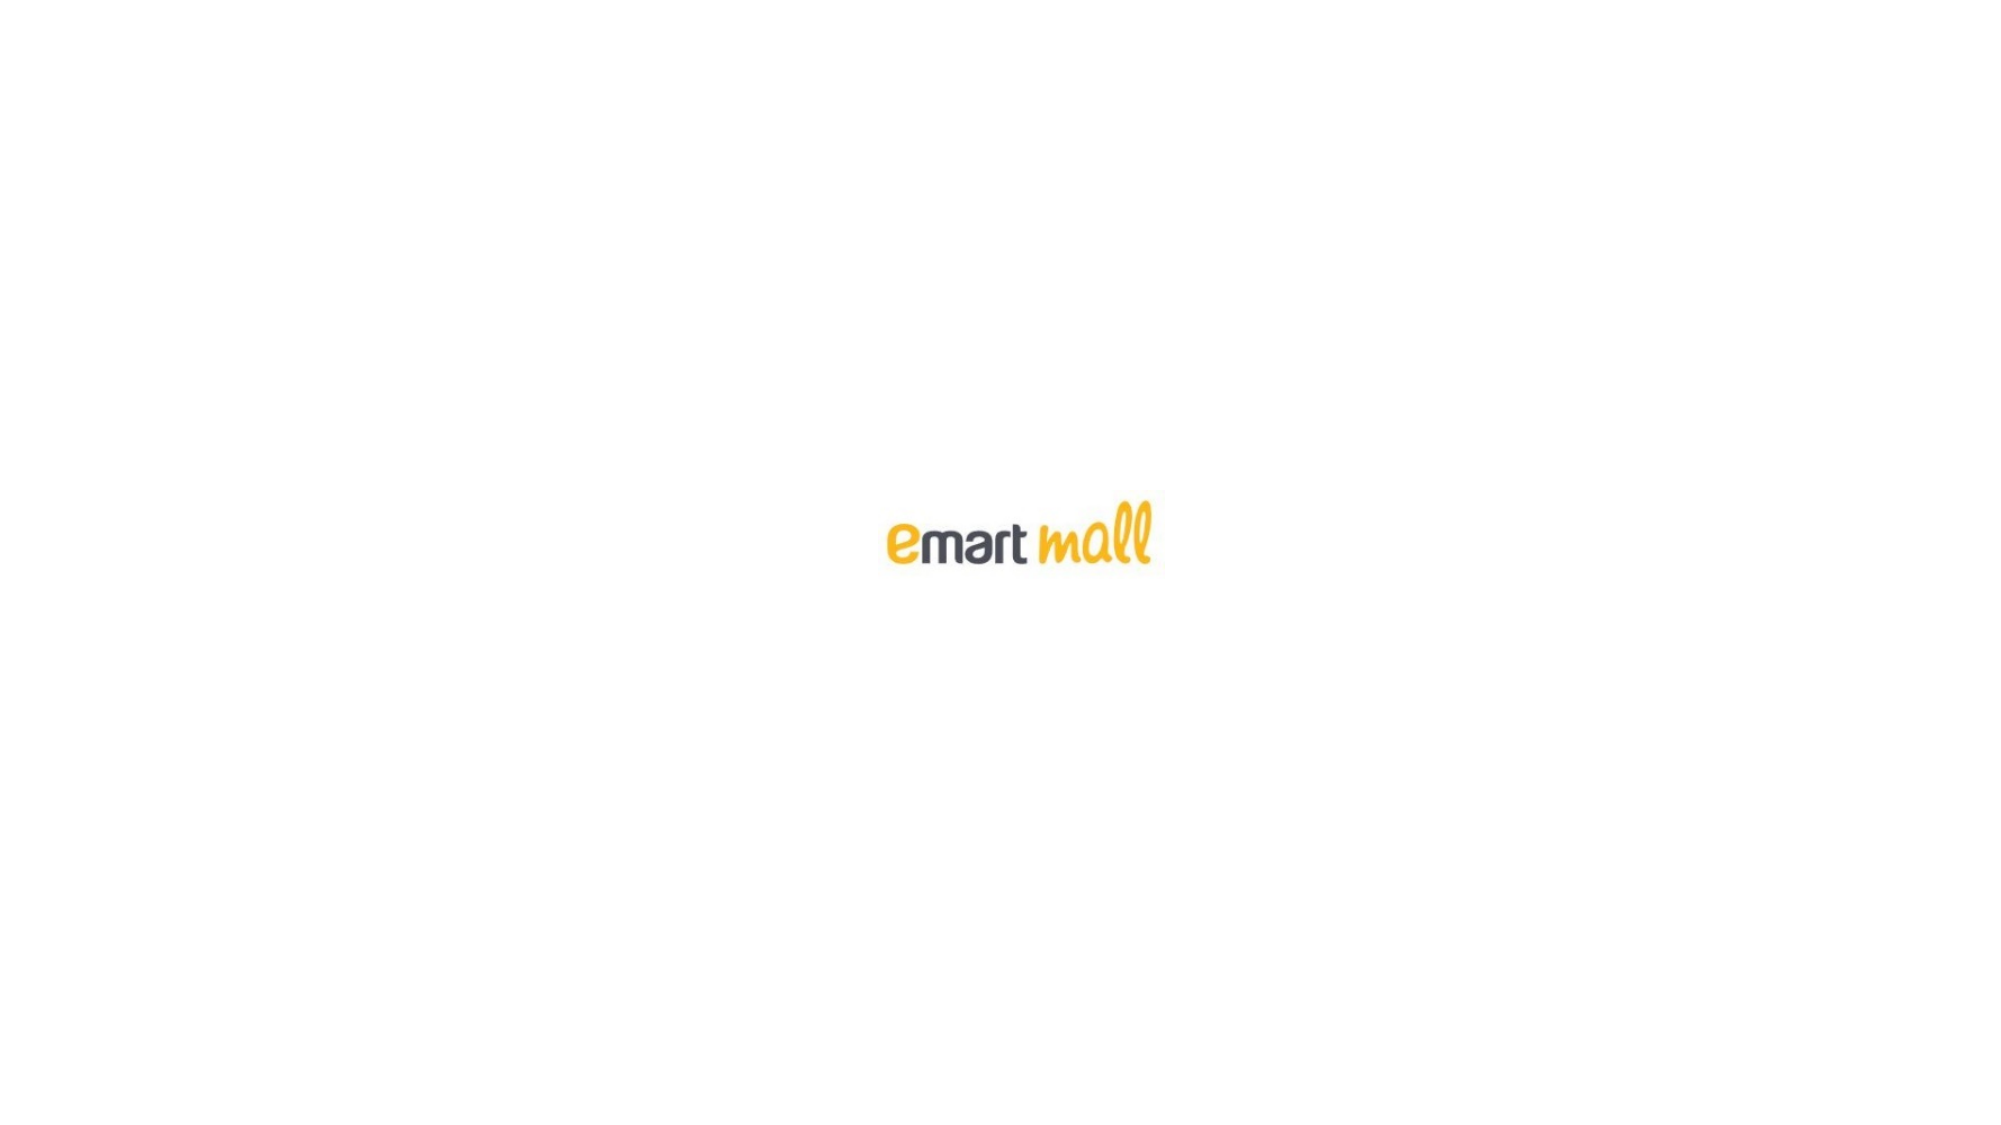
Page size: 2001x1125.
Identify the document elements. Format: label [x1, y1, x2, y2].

picture [878, 490, 1165, 579]
